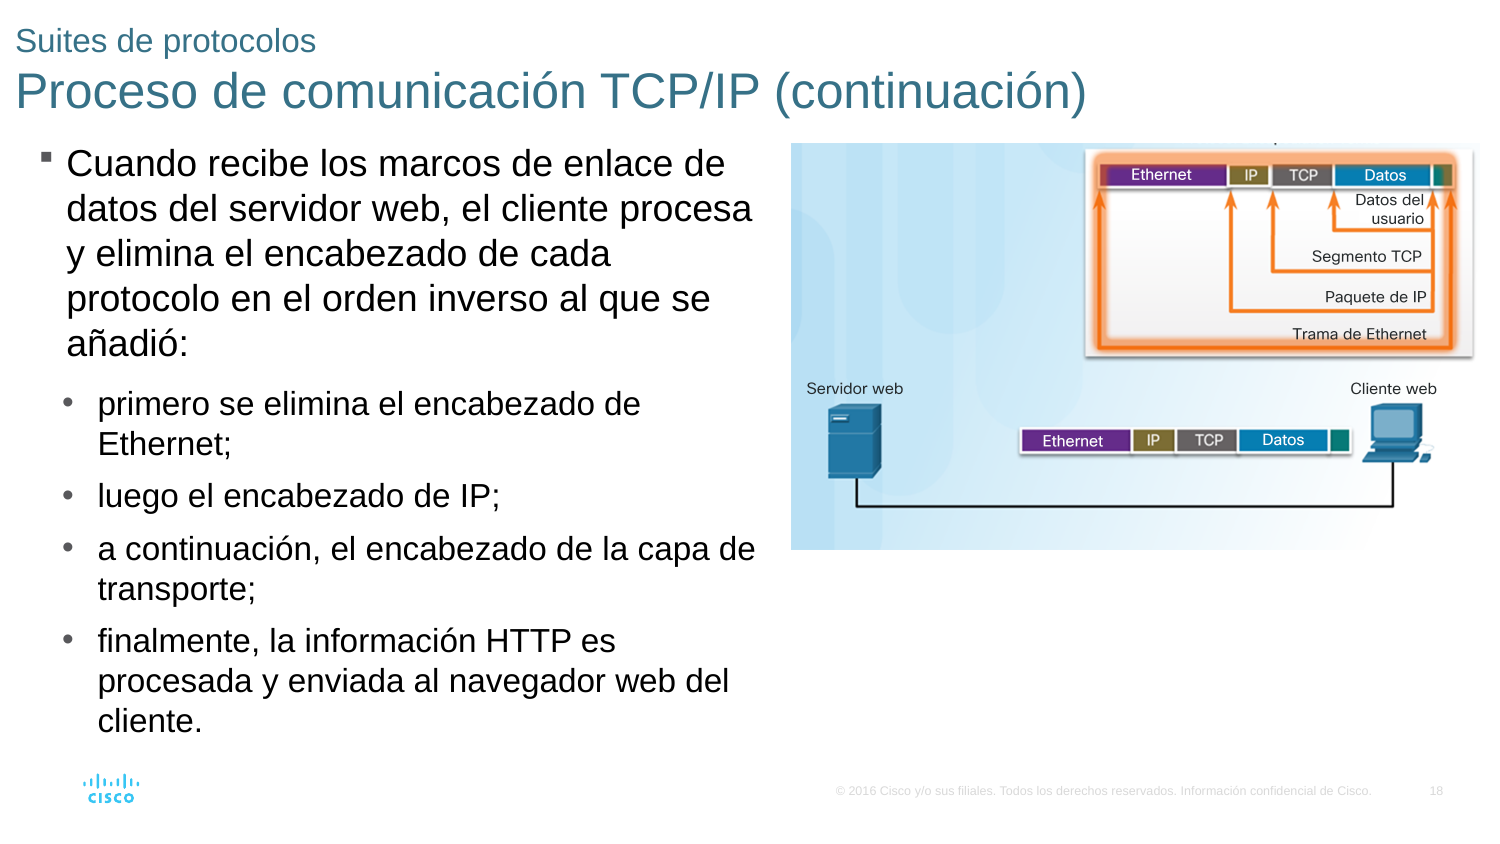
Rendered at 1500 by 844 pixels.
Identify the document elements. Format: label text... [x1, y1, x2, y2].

list Cuando recibe los marcos de enlace de datos del servidor web, el cliente procesa y elimina el encabezado de cada protocolo en el orden inverso al que se añadió: primero se elimina el encabezado de Ethernet; luego el encabezado de IP; a continuación, el encabezado de la capa de transporte; finalmente, la información HTTP es procesada y enviada al navegador web del cliente. [23, 131, 788, 747]
title Suites de protocolos Proceso de comunicación TCP/IP (continuación) [0, 6, 1500, 131]
picture [791, 143, 1480, 550]
